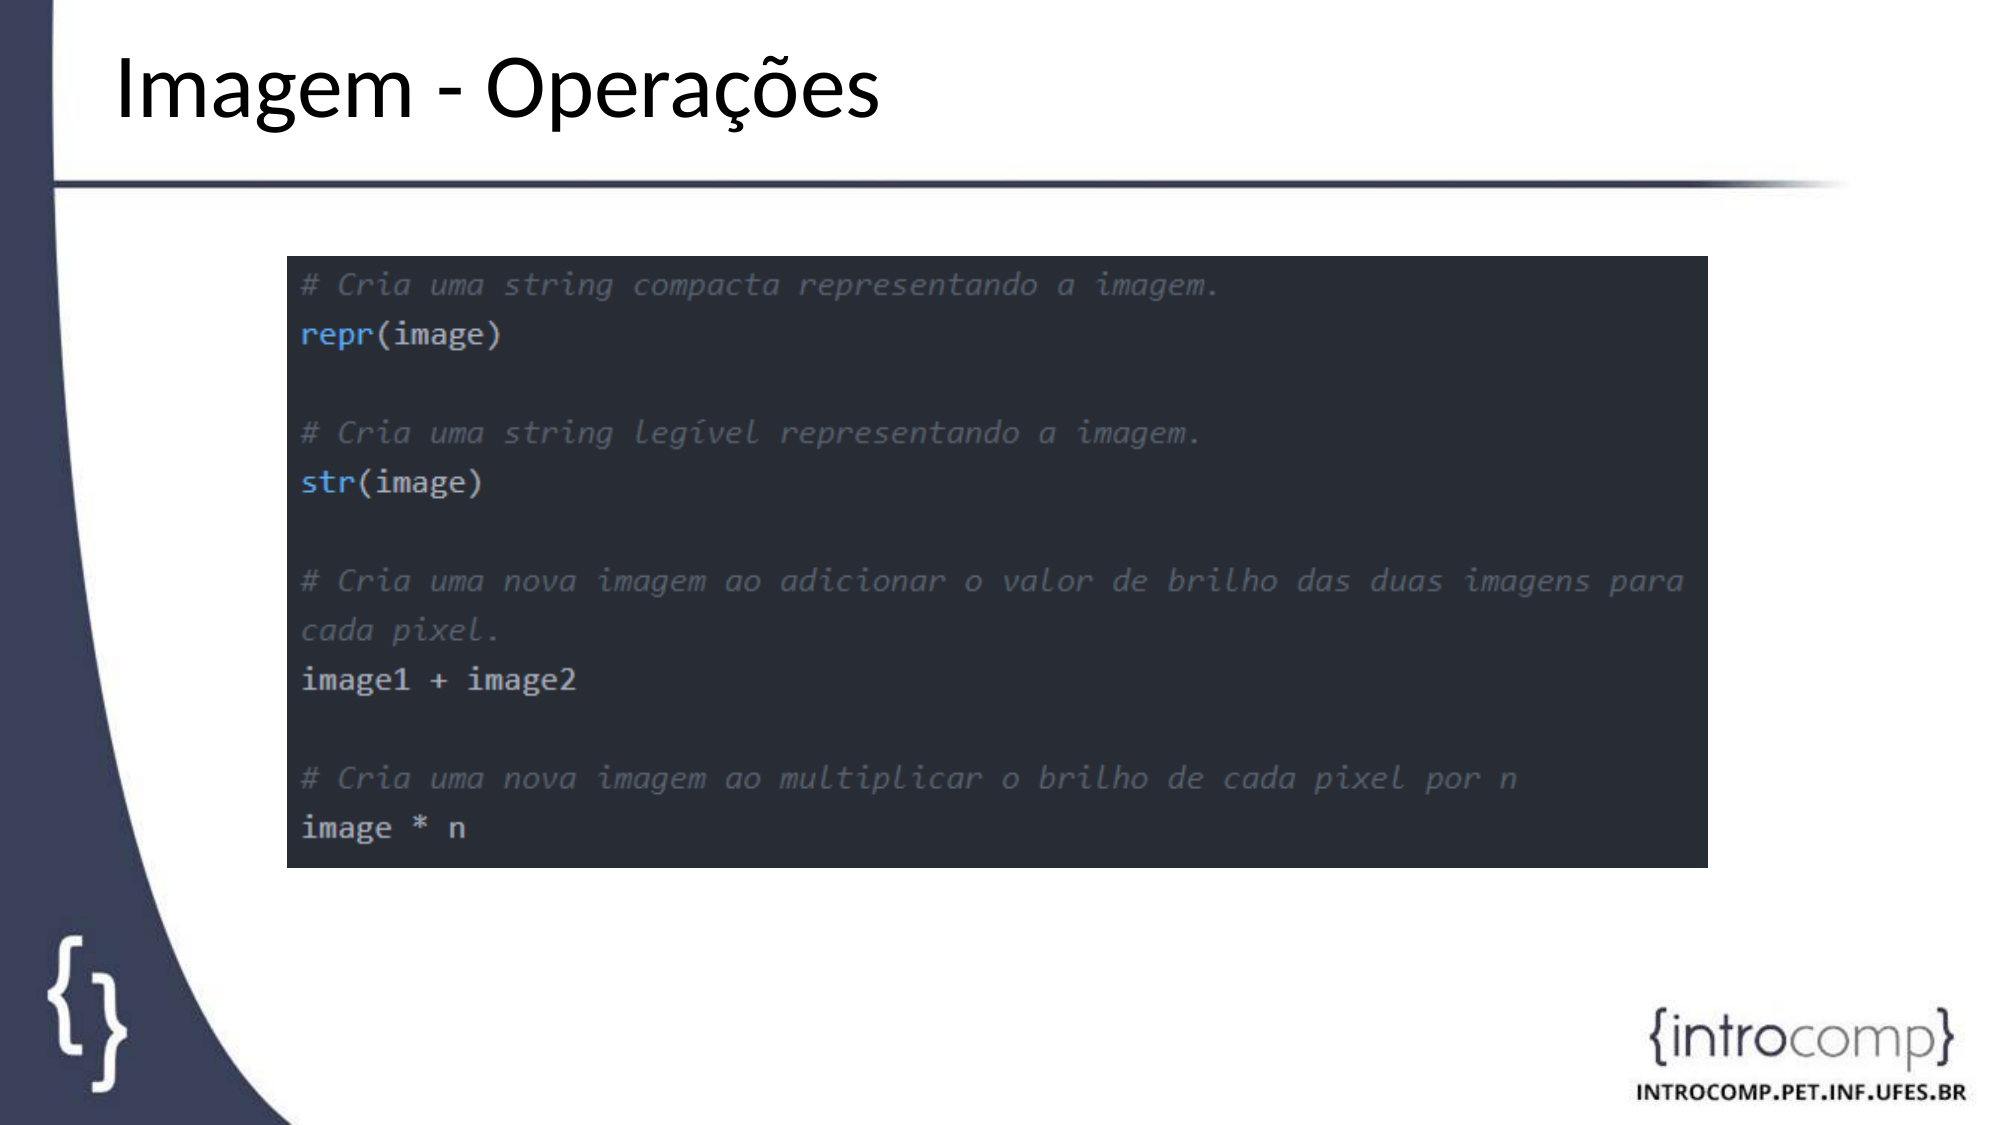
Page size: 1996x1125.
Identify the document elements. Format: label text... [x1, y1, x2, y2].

picture [0, 0, 1996, 1125]
title Imagem - Operações [99, 0, 1623, 176]
